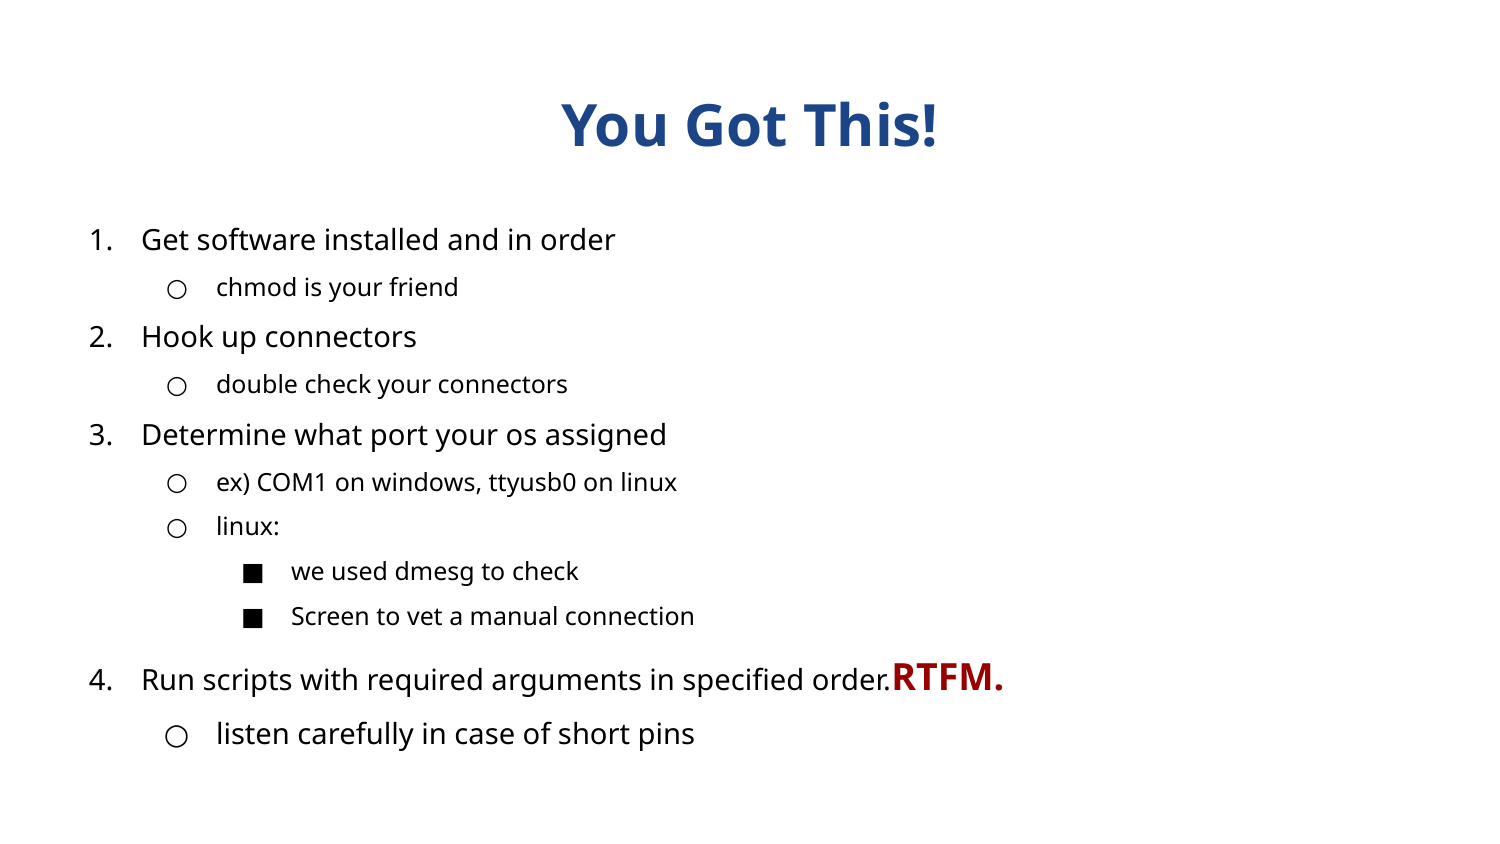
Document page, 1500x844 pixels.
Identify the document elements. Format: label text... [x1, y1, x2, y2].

title You Got This! [51, 72, 1449, 167]
list Get software installed and in order chmod is your friend Hook up connectors double check your connectors Determine what port your os assigned ex) COM1 on windows, ttyusb0 on linux linux: we used dmesg to check Screen to vet a manual connection Run scripts with required arguments in specified order.RTFM. listen carefully in case of short pins [51, 189, 1449, 750]
